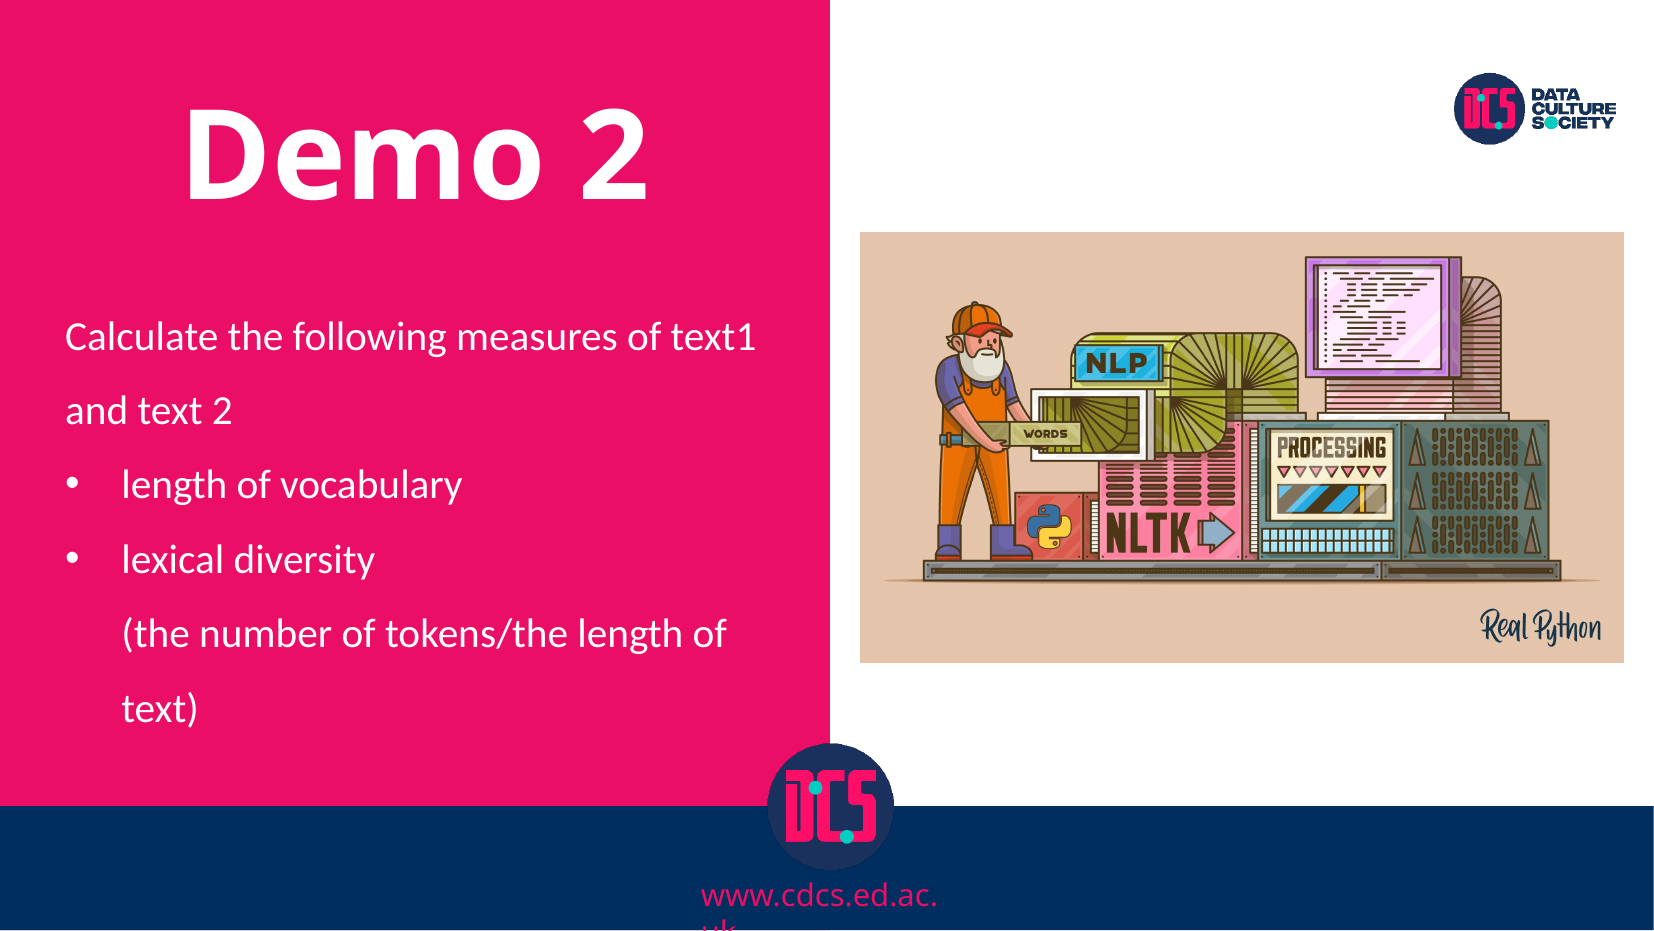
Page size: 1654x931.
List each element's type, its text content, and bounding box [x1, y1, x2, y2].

text_box [0, 0, 831, 805]
picture [755, 732, 905, 881]
picture [860, 232, 1624, 663]
text_box Demo 2 [54, 68, 776, 231]
picture [1444, 3, 1654, 214]
text_box www.cdcs.ed.ac.uk [686, 868, 968, 931]
text_box Calculate the following measures of text1 and text 2 length of vocabulary lexical diversity (the number of tokens/the length of text) [52, 277, 812, 737]
text_box [0, 805, 755, 931]
text_box [905, 805, 1654, 931]
